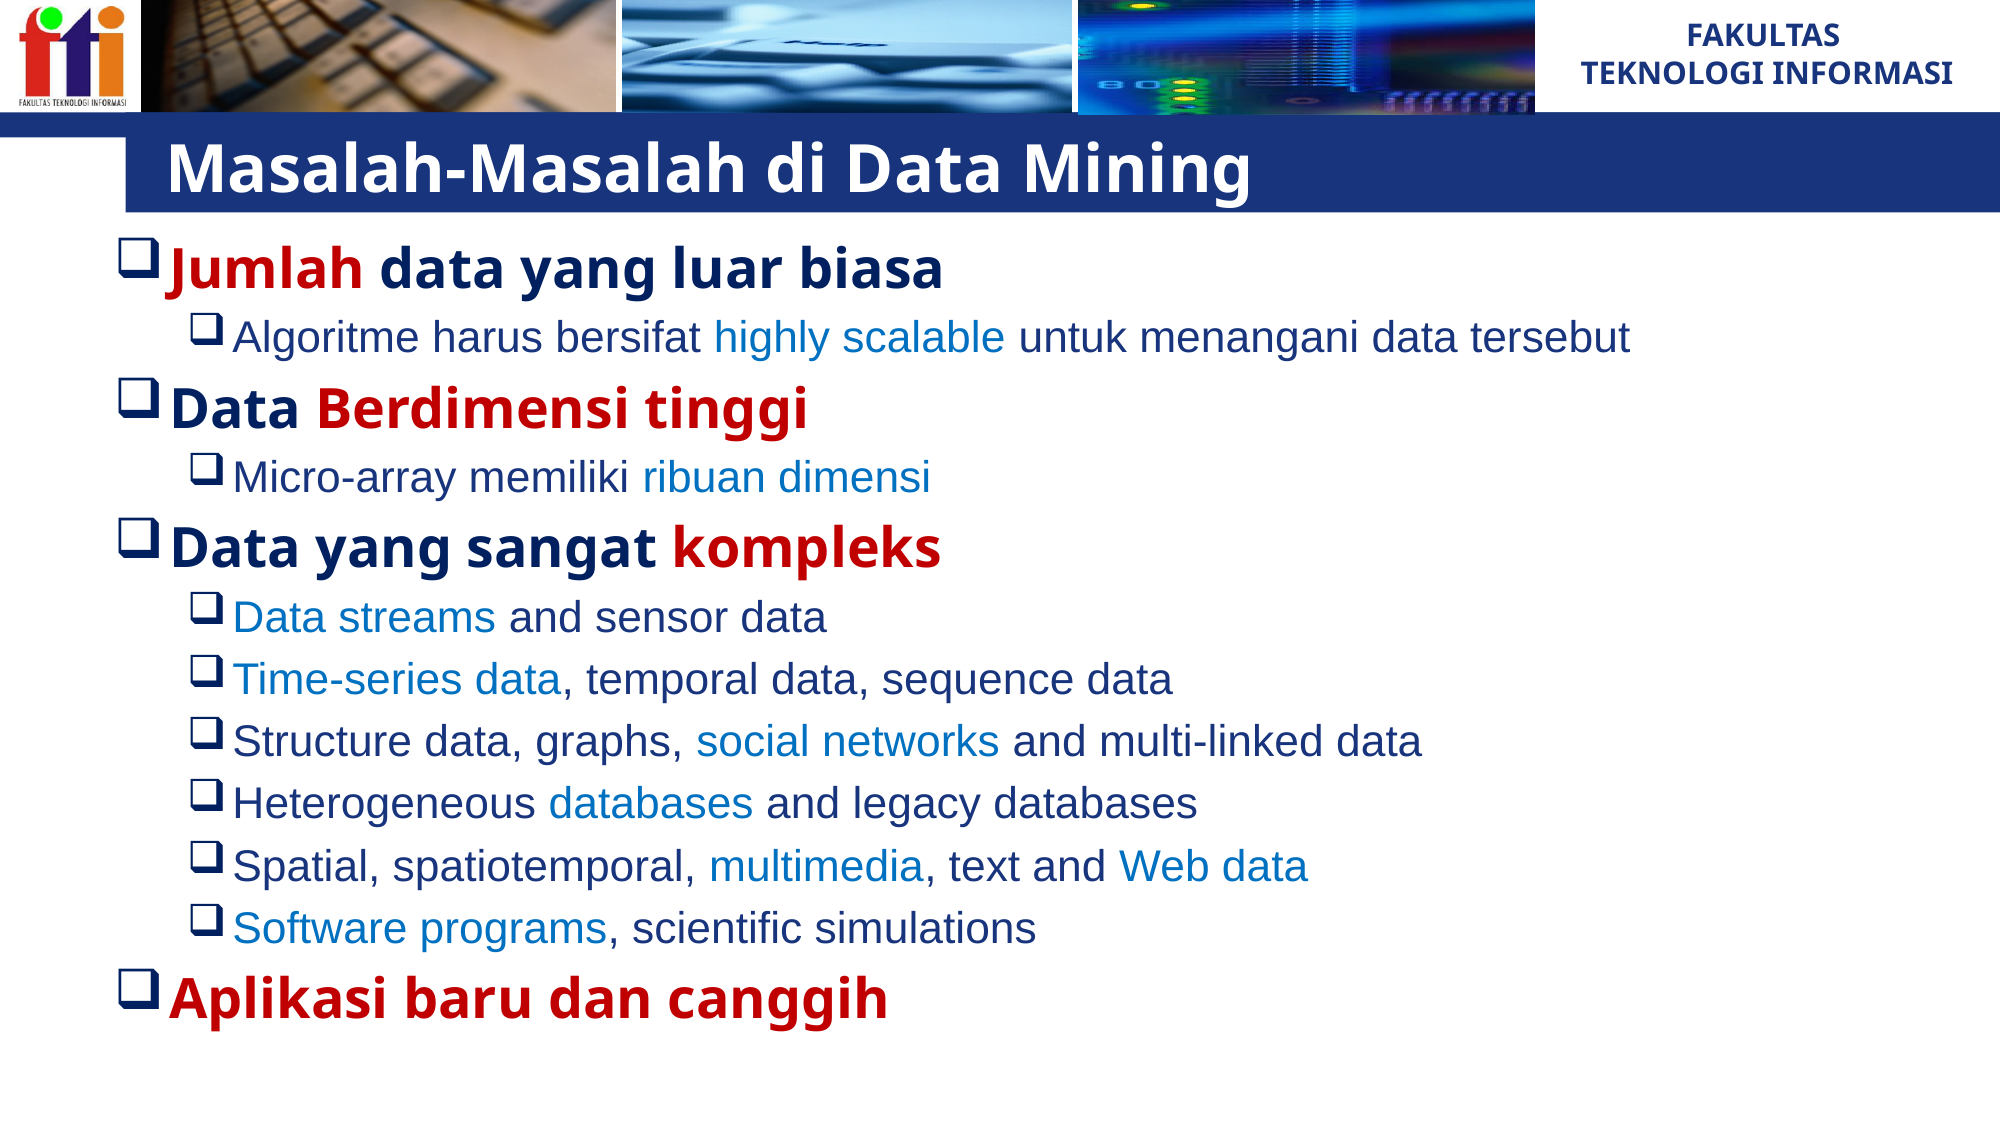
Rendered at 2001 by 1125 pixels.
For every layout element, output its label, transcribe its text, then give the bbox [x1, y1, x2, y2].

picture [141, 0, 616, 112]
list Jumlah data yang luar biasa Algoritme harus bersifat highly scalable untuk menangani data tersebut Data Berdimensi tinggi Micro-array memiliki ribuan dimensi Data yang sangat kompleks Data streams and sensor data Time-series data, temporal data, sequence data Structure data, graphs, social networks and multi-linked data Heterogeneous databases and legacy databases Spatial, spatiotemporal, multimedia, text and Web data Software programs, scientific simulations Aplikasi baru dan canggih [99, 224, 1901, 1038]
picture [1078, 0, 1535, 115]
picture [19, 6, 126, 106]
picture [622, 0, 1072, 113]
title Masalah-Masalah di Data Mining [149, 119, 1934, 213]
